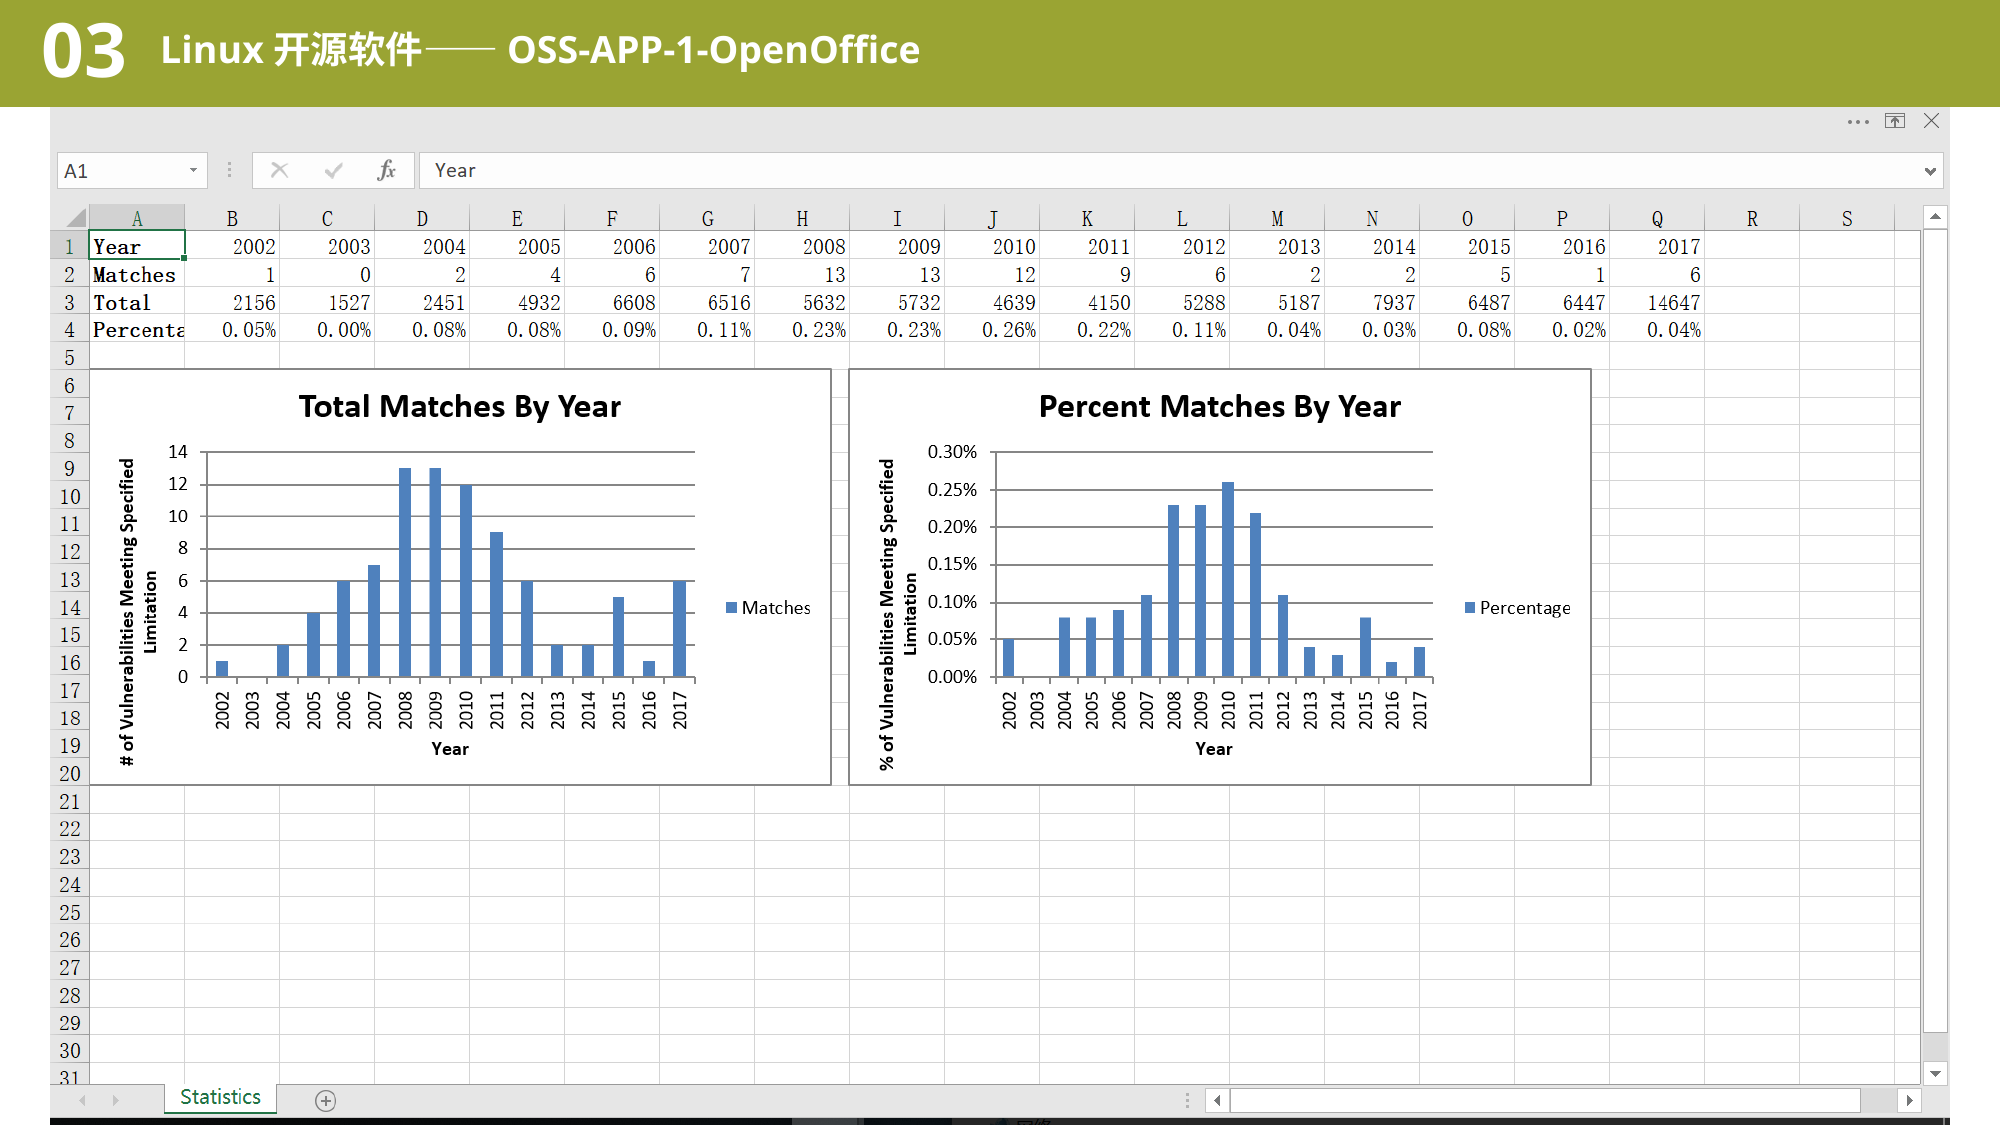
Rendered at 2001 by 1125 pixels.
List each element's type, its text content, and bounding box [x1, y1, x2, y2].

list 03 [26, 13, 146, 93]
list Linux开源软件——OSS-APP-1-OpenOffice [146, 23, 1126, 84]
picture [50, 107, 1950, 1125]
